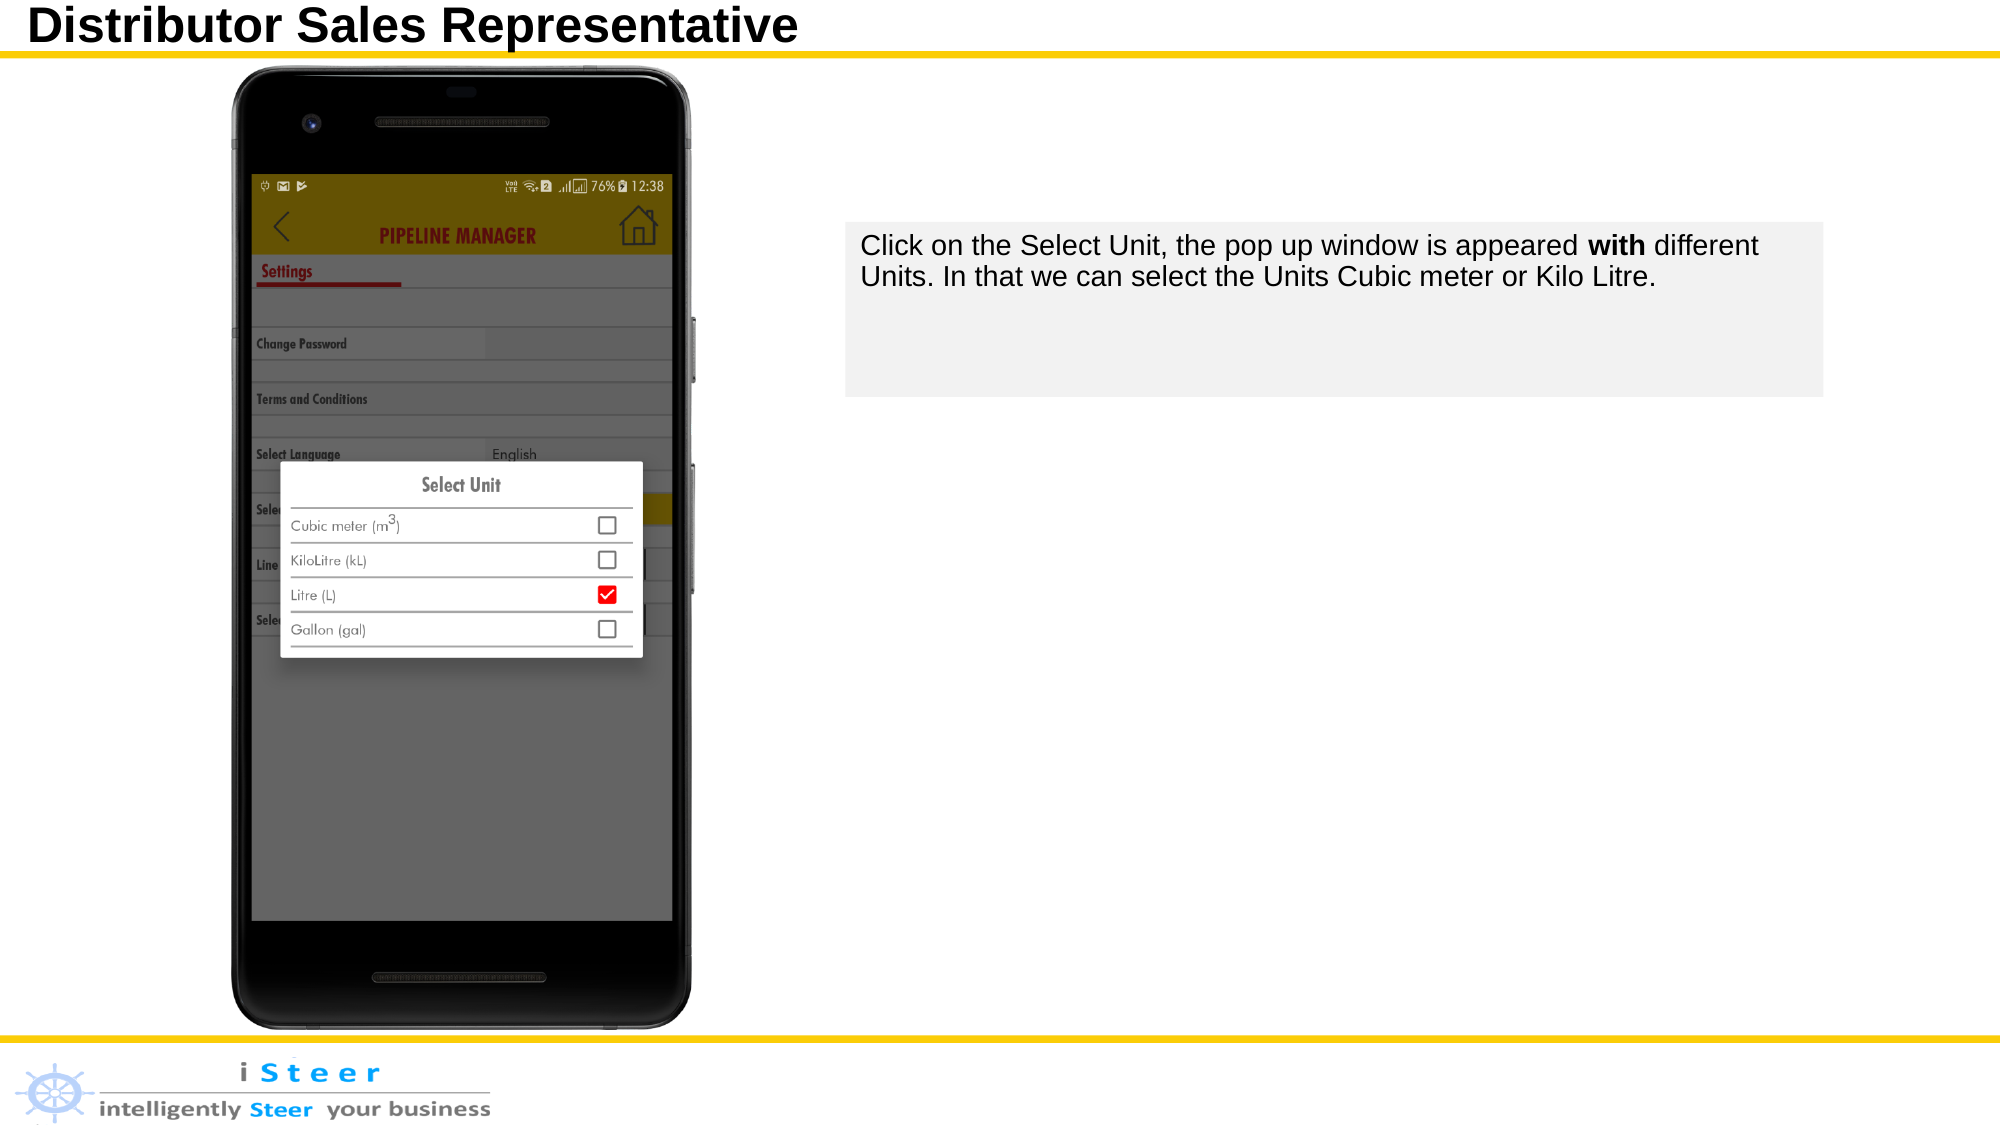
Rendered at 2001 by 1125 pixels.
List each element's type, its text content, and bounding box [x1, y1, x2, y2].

picture [231, 65, 696, 1031]
text_box [0, 50, 12, 59]
text_box Distributor Sales Representative [12, 0, 1000, 60]
text_box [0, 1034, 2000, 1044]
text_box [1000, 50, 2000, 59]
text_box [12, 1057, 491, 1125]
title Click on the Select Unit, the pop up window is appeared with different Units. In that we can select the Units Cubic meter or Kilo Litre. [845, 221, 1824, 397]
